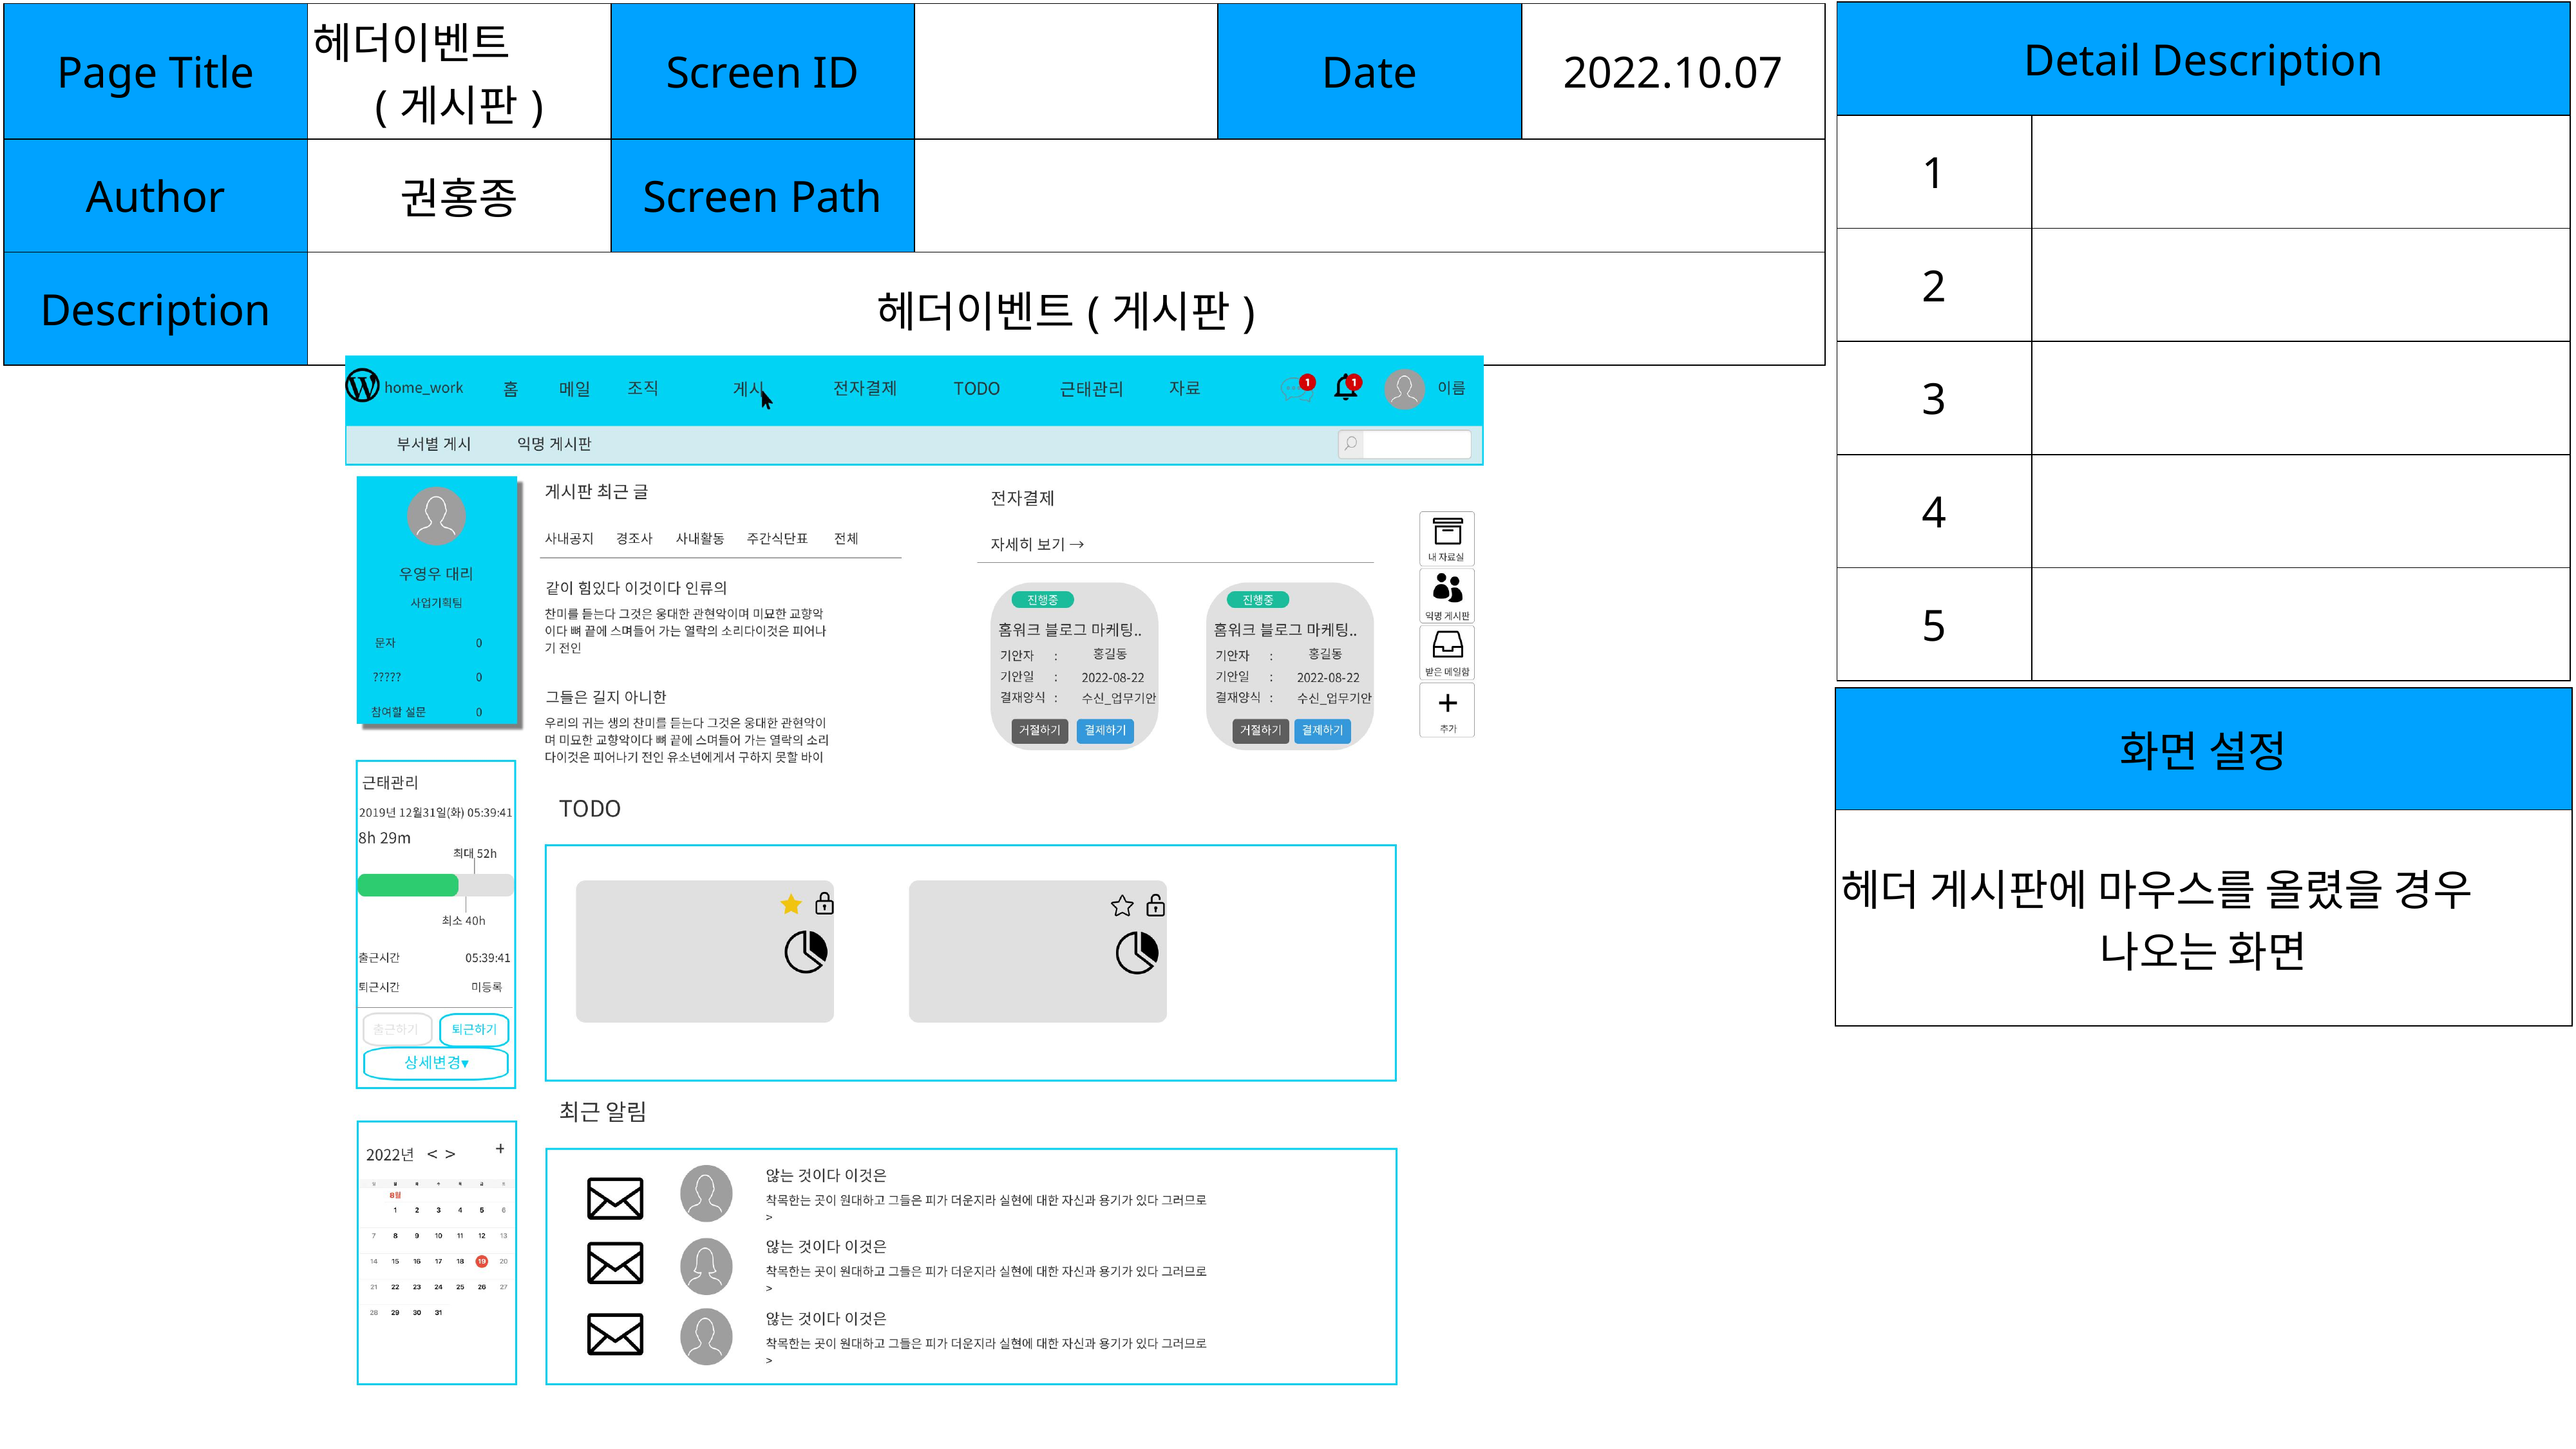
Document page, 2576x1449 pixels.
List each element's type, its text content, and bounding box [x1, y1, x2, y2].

table_cell Author [5, 140, 307, 252]
table_cell 헤더 게시판에 마우스를 올렸을 경우 나오는 화면 [1836, 810, 2571, 1025]
table_header [915, 4, 1217, 138]
table_header 2022.10.07 [1522, 4, 1824, 138]
table_header Page Title [5, 4, 307, 138]
table_cell [915, 140, 1824, 252]
table_cell [2032, 342, 2570, 454]
table_cell 5 [1837, 568, 2031, 680]
table_cell 3 [1837, 342, 2031, 454]
table_cell 2 [1837, 229, 2031, 341]
table_cell 1 [1837, 116, 2031, 228]
picture [345, 355, 1484, 1449]
table_header 화면 설정 [1836, 688, 2571, 810]
table_header 헤더이벤트 (게시판) [308, 4, 611, 138]
table_cell 4 [1837, 455, 2031, 567]
table_cell Screen Path [612, 140, 914, 252]
table_header Date [1218, 4, 1521, 138]
table_cell 헤더이벤트(게시판) [308, 252, 1824, 365]
table_header Screen ID [612, 4, 914, 138]
table_header Detail Description [1837, 3, 2570, 115]
table_cell 권홍종 [308, 140, 611, 252]
table_cell [2032, 568, 2570, 680]
table_cell [2032, 116, 2570, 228]
table_cell [2032, 229, 2570, 341]
table_cell Description [5, 252, 307, 365]
table_cell [2032, 455, 2570, 567]
